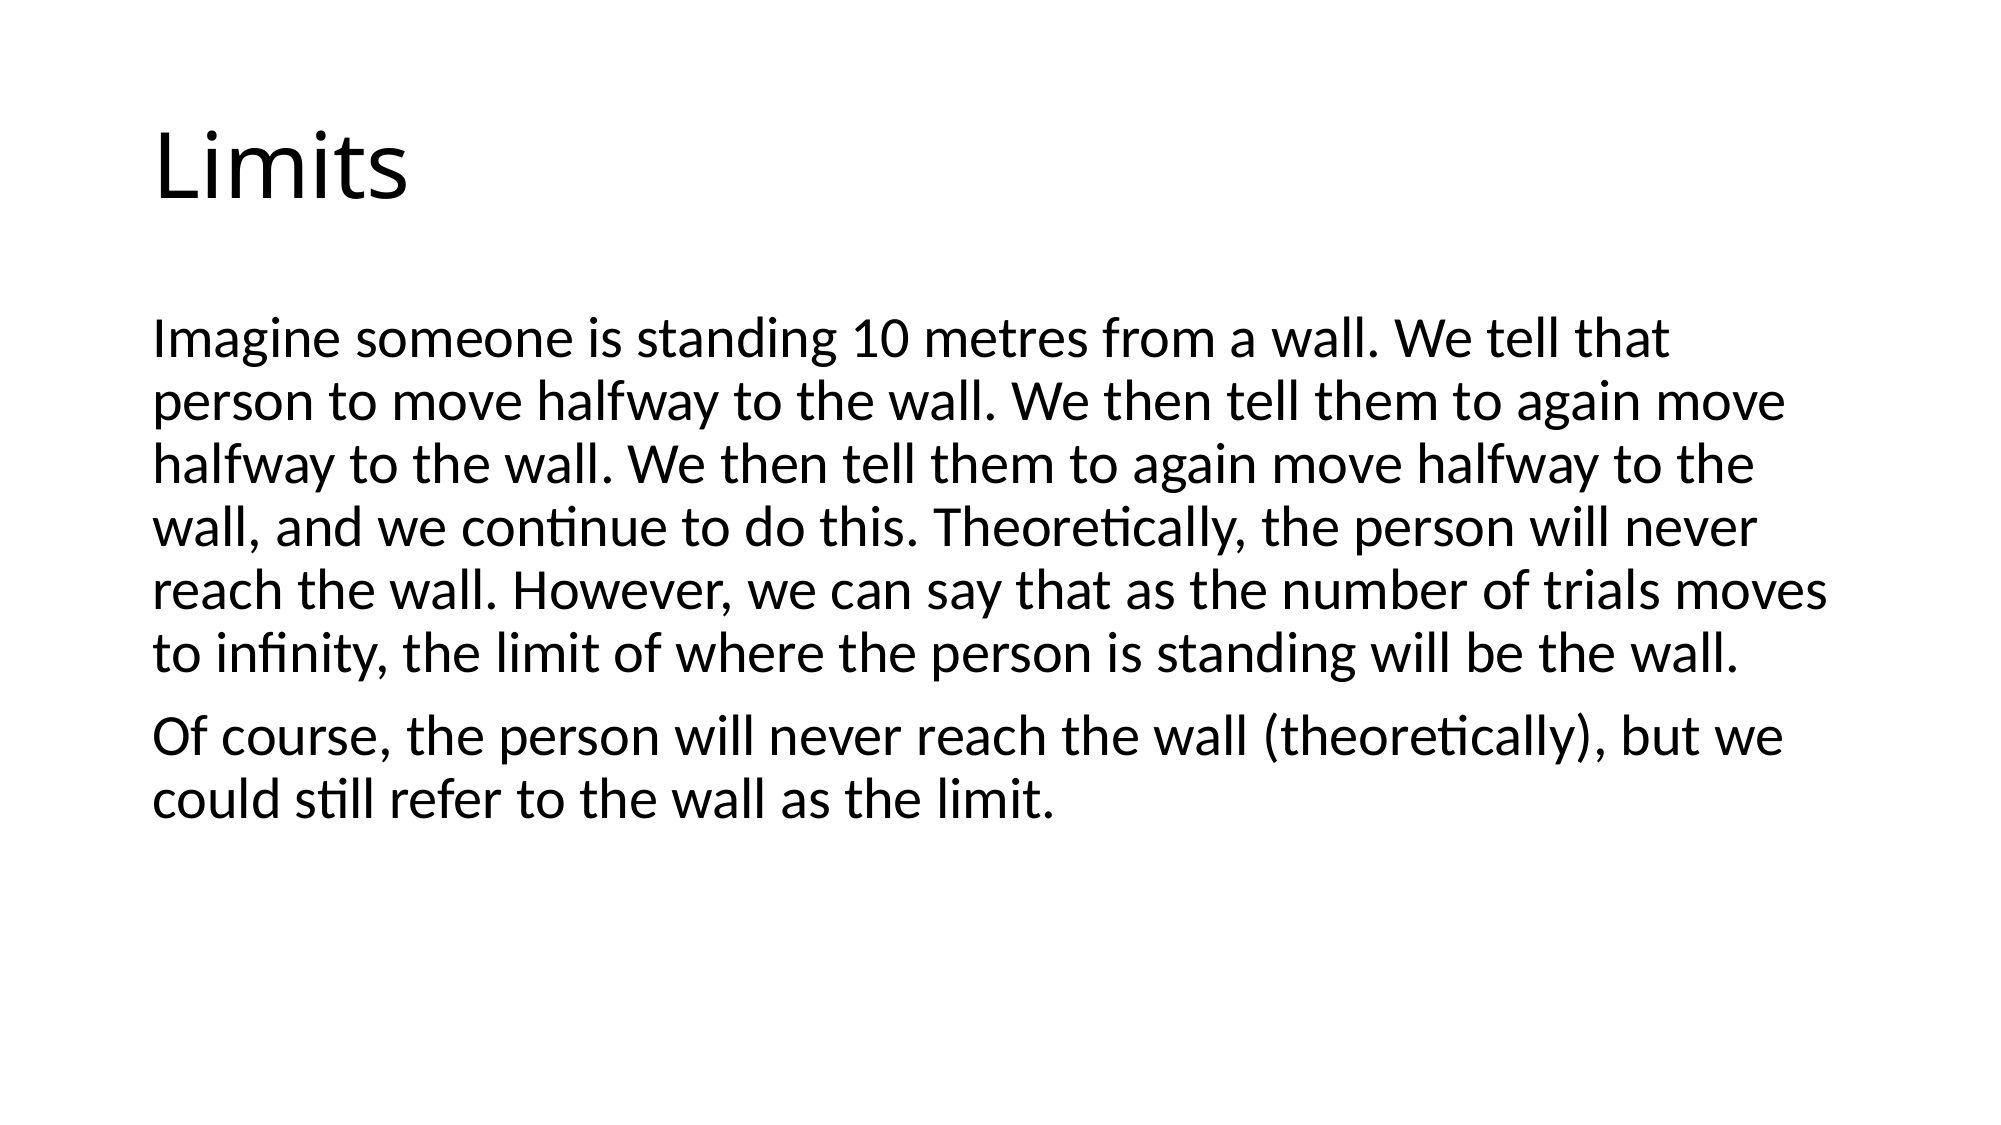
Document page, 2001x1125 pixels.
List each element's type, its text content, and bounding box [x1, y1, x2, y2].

title Limits [137, 59, 1863, 278]
list Imagine someone is standing 10 metres from a wall. We tell that person to move halfway to the wall. We then tell them to again move halfway to the wall. We then tell them to again move halfway to the wall, and we continue to do this. Theoretically, the person will never reach the wall. However, we can say that as the number of trials moves to infinity, the limit of where the person is standing will be the wall. Of course, the person will never reach the wall (theoretically), but we could still refer to the wall as the limit. [137, 299, 1863, 1014]
